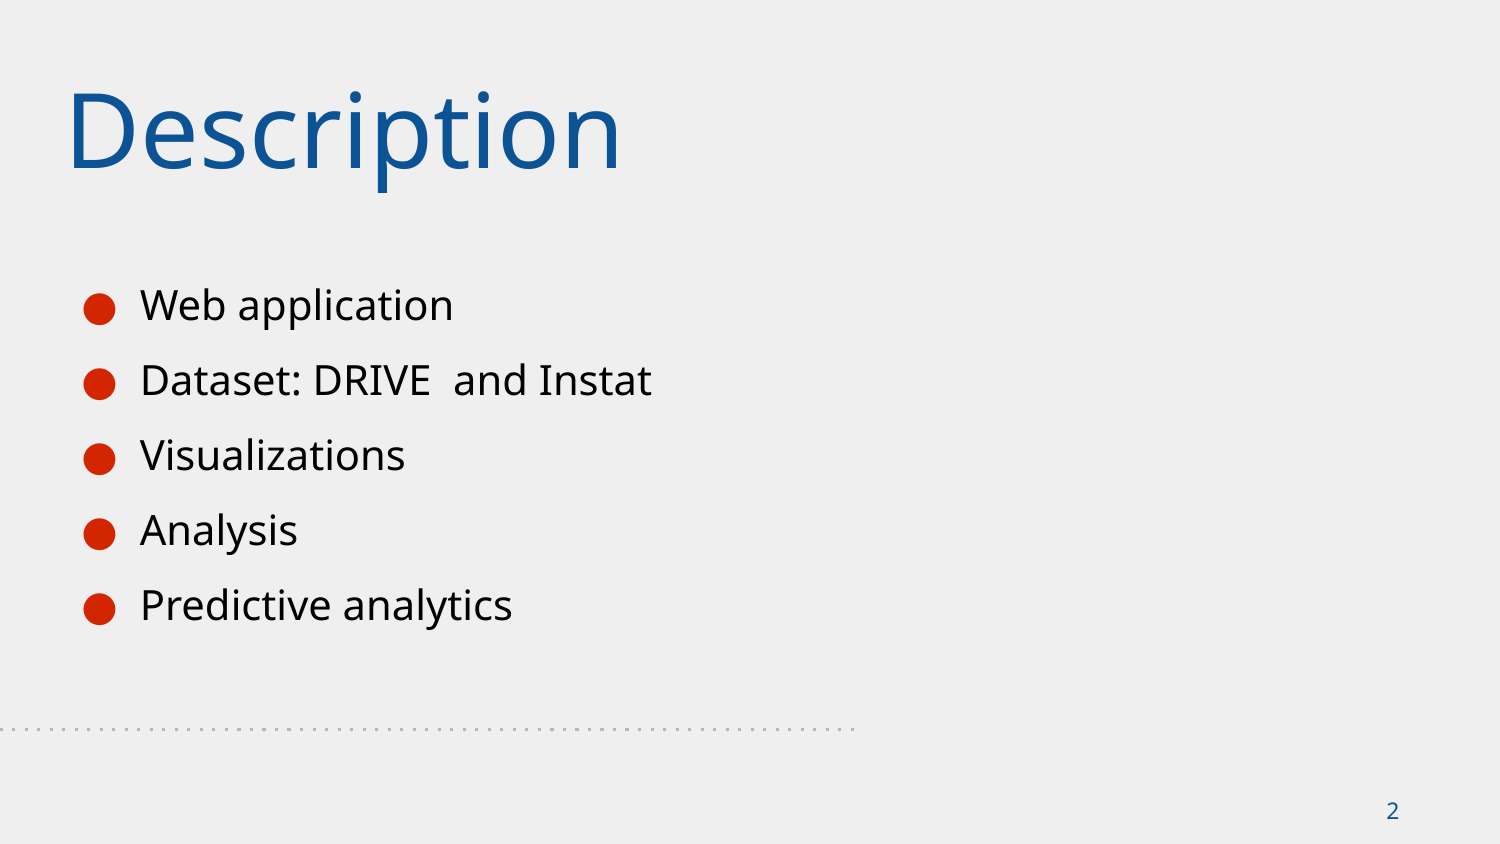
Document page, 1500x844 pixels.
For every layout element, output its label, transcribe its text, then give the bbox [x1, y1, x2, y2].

slide_number ‹#› [1371, 795, 1415, 844]
subtitle Web application Dataset: DRIVE and Instat Visualizations Analysis Predictive analytics [49, 239, 1361, 672]
title Description [49, 83, 1432, 240]
